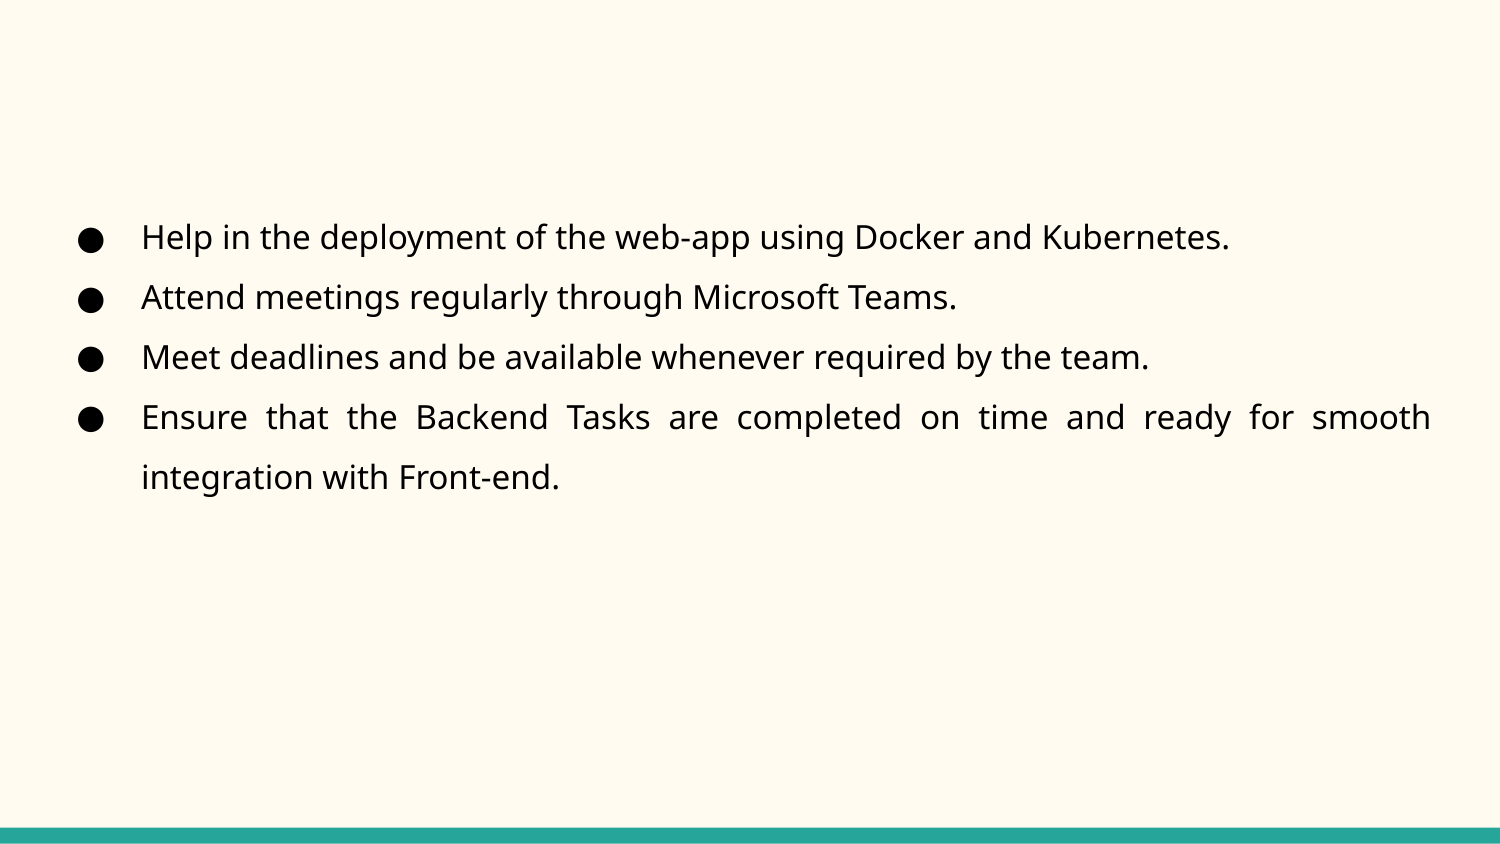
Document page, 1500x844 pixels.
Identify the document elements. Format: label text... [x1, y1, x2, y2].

list Help in the deployment of the web-app using Docker and Kubernetes. Attend meetings regularly through Microsoft Teams. Meet deadlines and be available whenever required by the team. Ensure that the Backend Tasks are completed on time and ready for smooth integration with Front-end. [51, 181, 1449, 721]
